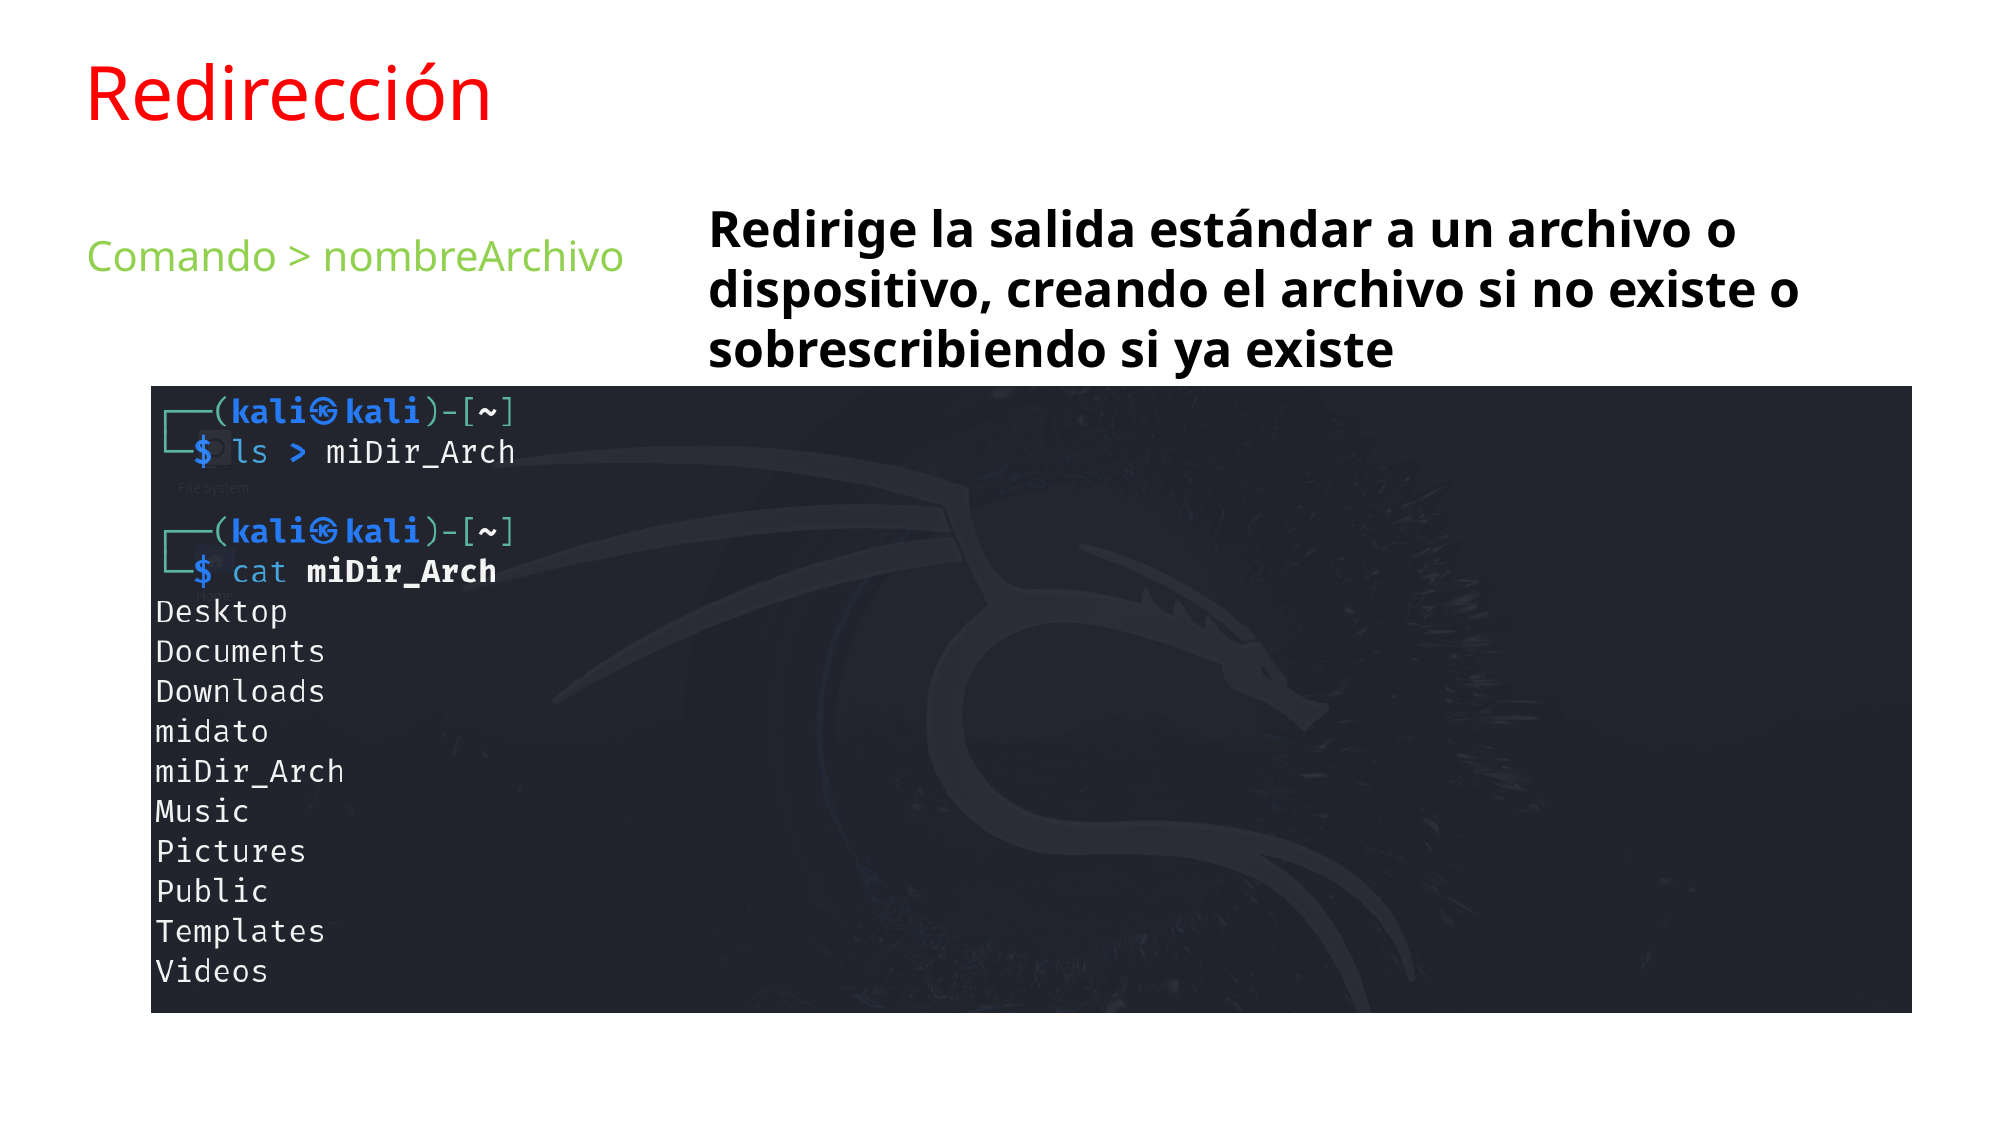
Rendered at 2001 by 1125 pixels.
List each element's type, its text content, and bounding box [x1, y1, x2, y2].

text_box Comando > nombreArchivo [17, 222, 695, 345]
text_box Redirección [50, 38, 529, 201]
picture [150, 386, 1912, 1013]
text_box Redirige la salida estándar a un archivo o dispositivo, creando el archivo si no existe o sobrescribiendo si ya existe [694, 189, 1983, 385]
